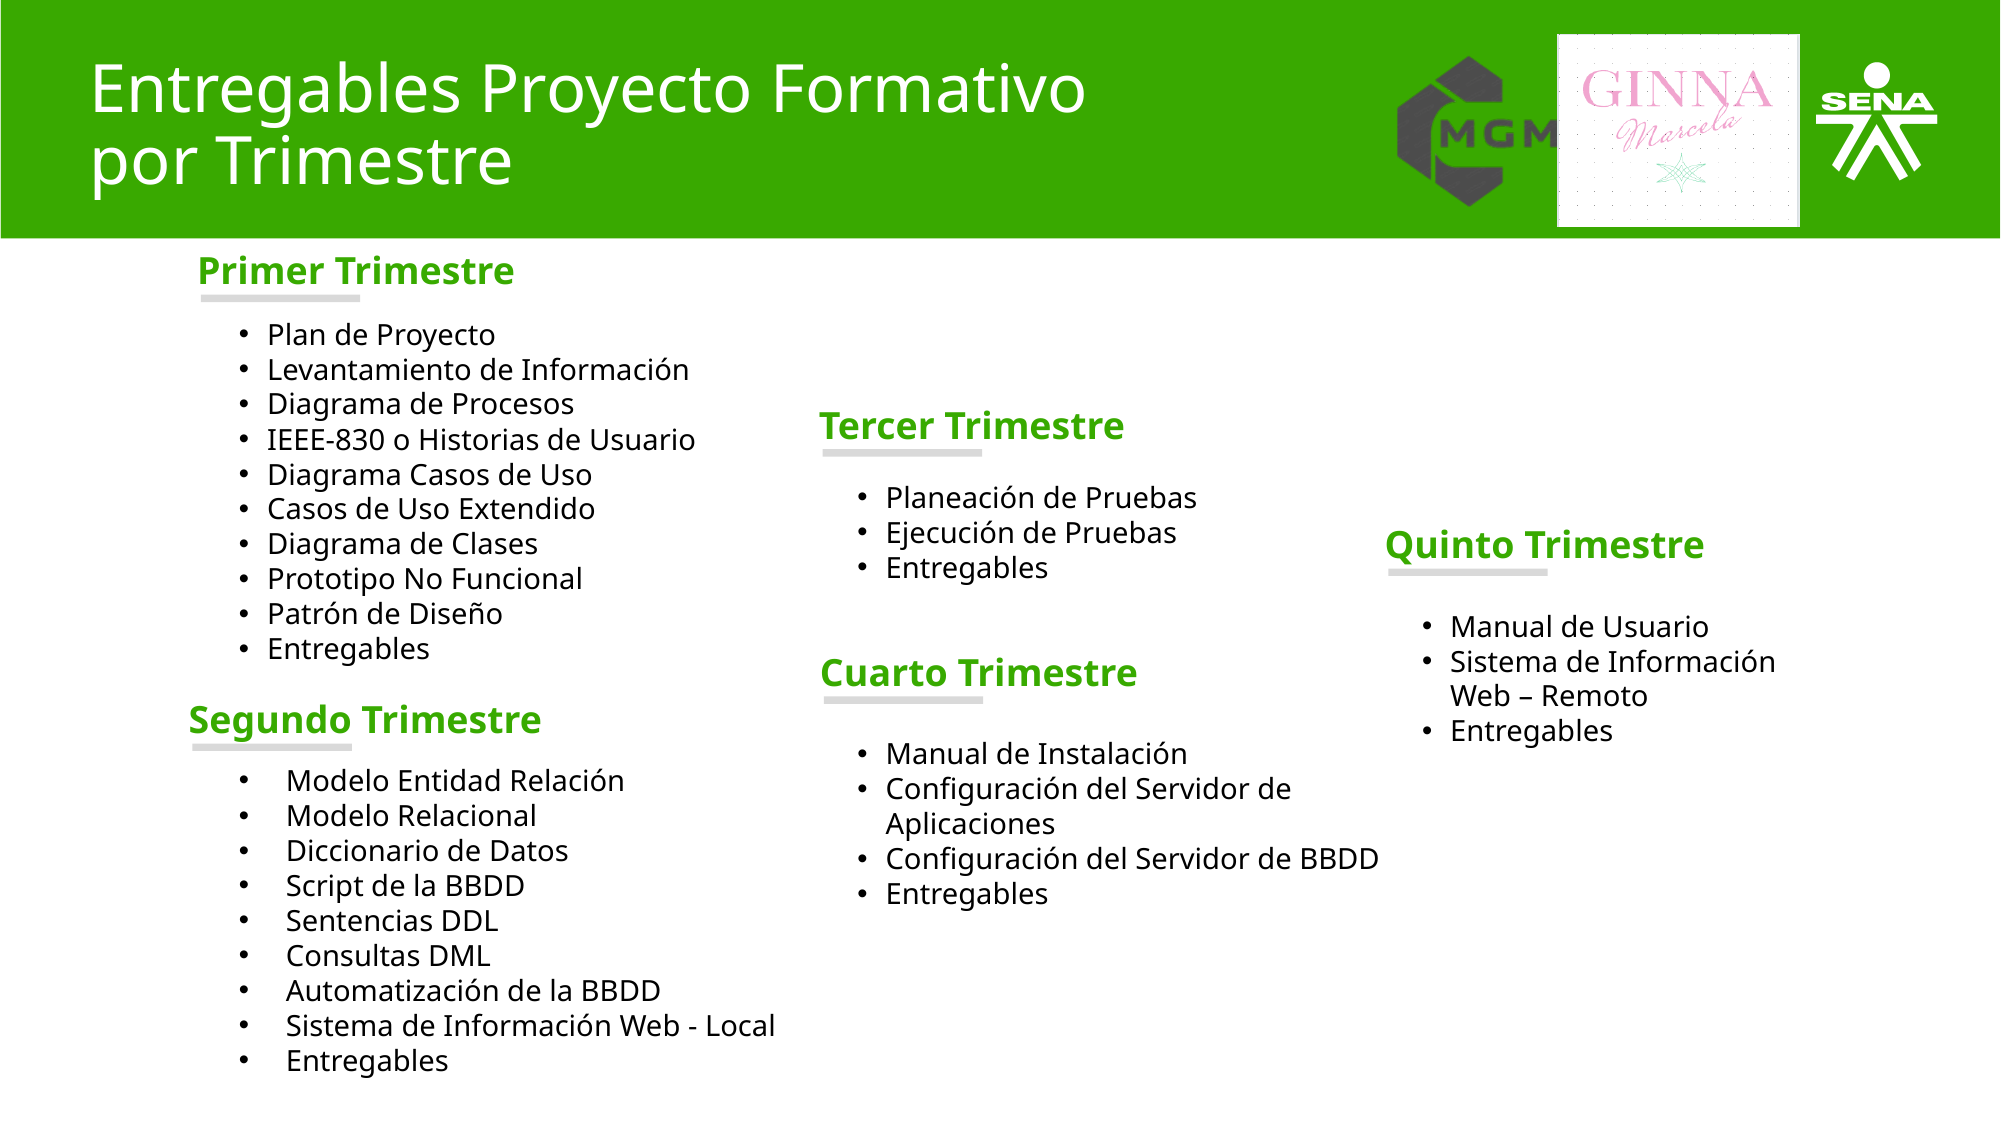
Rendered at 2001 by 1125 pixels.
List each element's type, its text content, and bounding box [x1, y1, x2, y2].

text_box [804, 399, 1336, 457]
title Entregables Proyecto Formativo por Trimestre [74, 18, 1800, 236]
text_box Plan de Proyecto Levantamiento de Información Diagrama de Procesos IEEE-830 o Historias de Usuario Diagrama Casos de Uso Casos de Uso Extendido Diagrama de Clases Prototipo No Funcional Patrón de Diseño Entregables [224, 308, 857, 673]
picture [0, 0, 2001, 1125]
text_box Manual de Instalación Configuración del Servidor de Aplicaciones Configuración del Servidor de BBDD Entregables [842, 728, 1476, 918]
text_box Manual de Usuario Sistema de Información Web – Remoto Entregables [1407, 600, 1859, 756]
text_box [182, 245, 714, 303]
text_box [173, 693, 706, 751]
text_box Modelo Entidad Relación Modelo Relacional Diccionario de Datos Script de la BBDD Sentencias DDL Consultas DML Automatización de la BBDD Sistema de Información Web - Local Entregables [224, 754, 857, 1085]
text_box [805, 646, 1337, 704]
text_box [1369, 518, 1902, 576]
text_box Planeación de Pruebas Ejecución de Pruebas Entregables [842, 471, 1476, 592]
